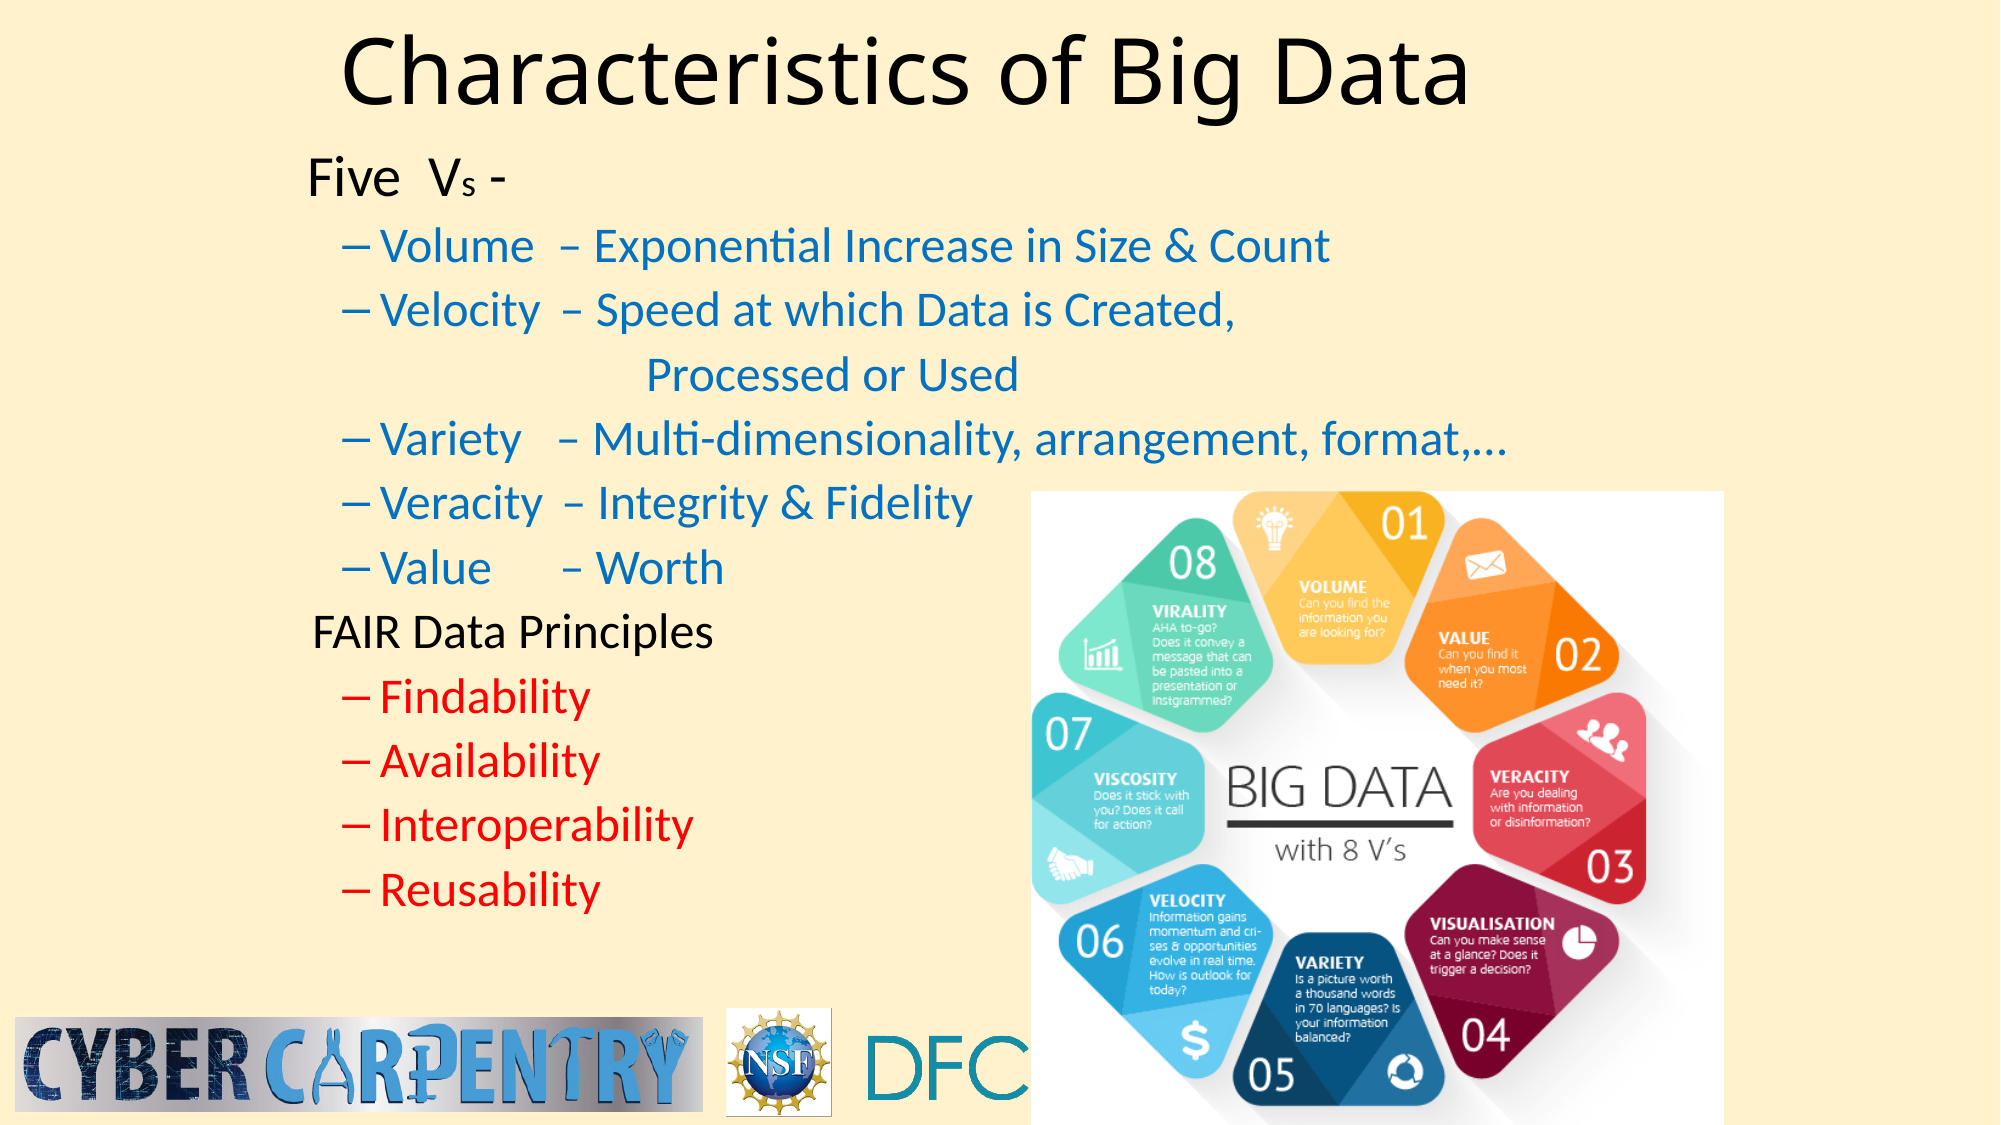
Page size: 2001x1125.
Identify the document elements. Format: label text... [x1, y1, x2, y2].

list Five Vs - Volume – Exponential Increase in Size & Count Velocity – Speed at which Data is Created, Processed or Used Variety – Multi-dimensionality, arrangement, format,… Veracity – Integrity & Fidelity Value – Worth FAIR Data Principles Findability Availability Interoperability Reusability [252, 138, 1750, 1076]
title Characteristics of Big Data [324, 0, 1675, 138]
picture [15, 1017, 703, 1112]
picture [868, 491, 1724, 1125]
